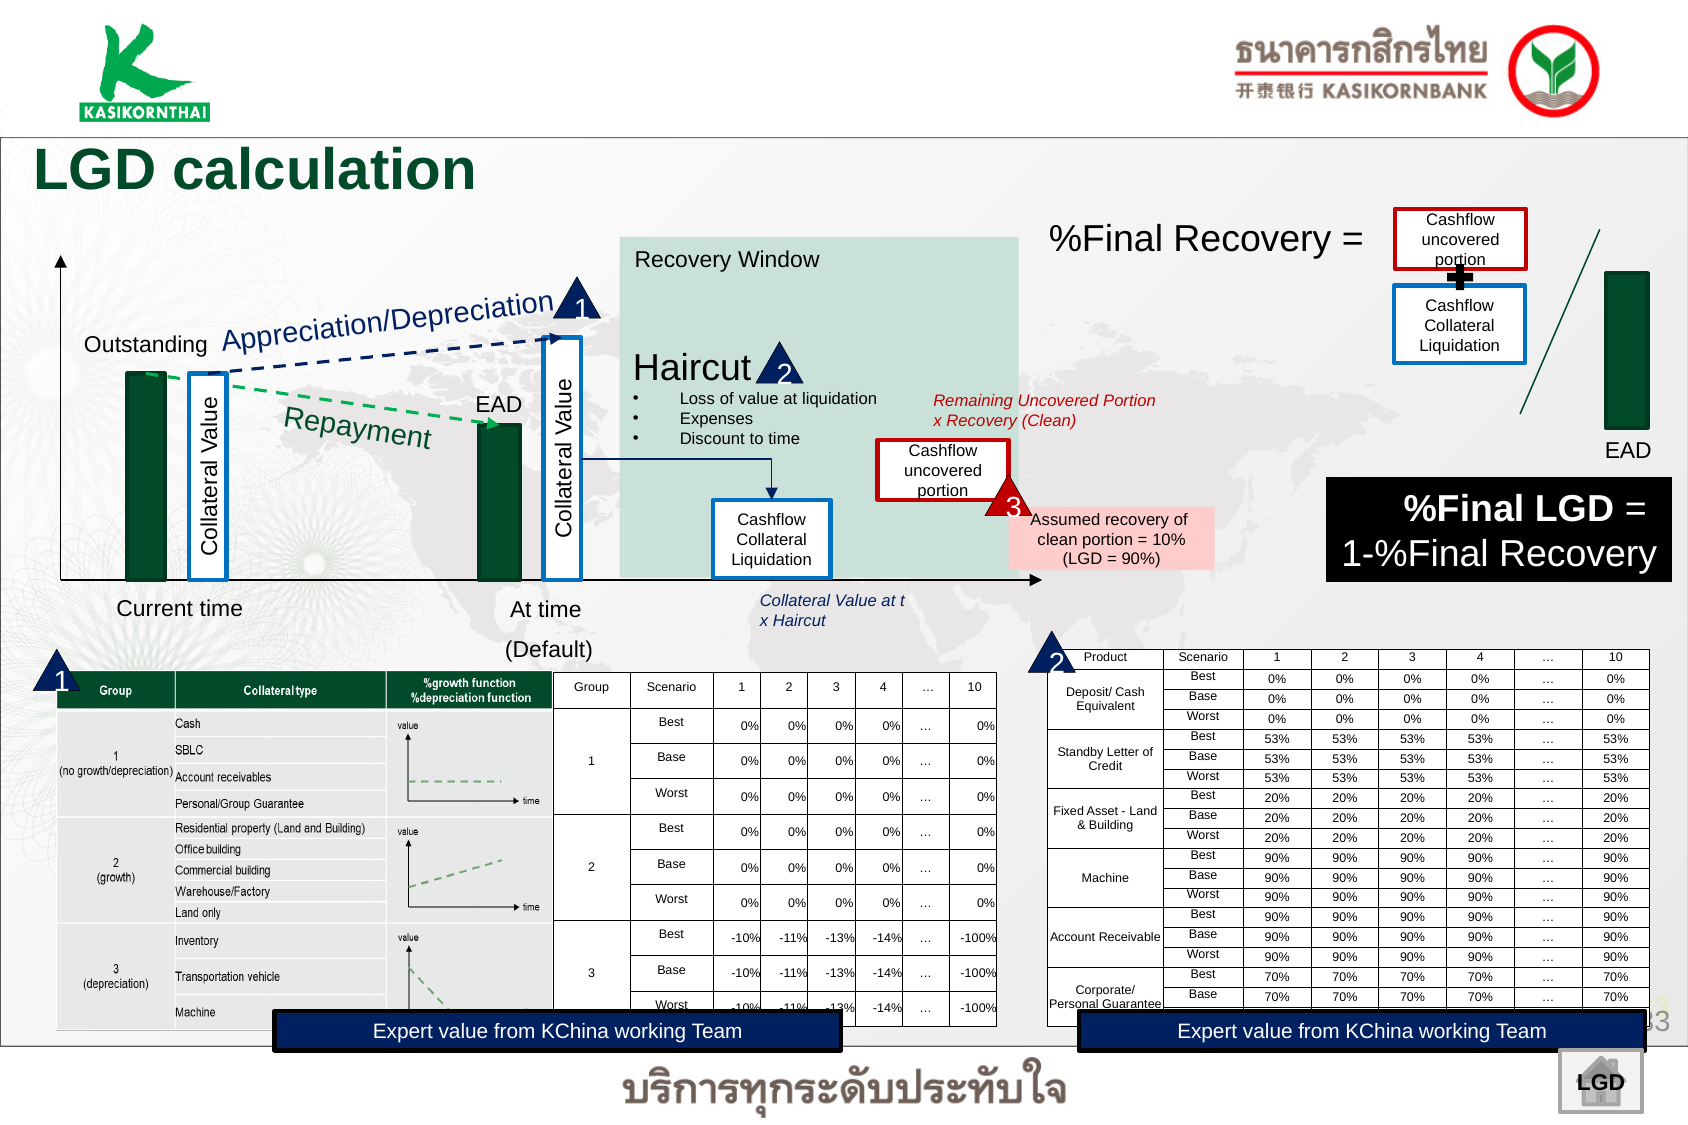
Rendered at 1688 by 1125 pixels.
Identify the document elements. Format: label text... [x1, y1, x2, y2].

text_box Collateral Value [187, 434, 229, 579]
text_box [1445, 262, 1475, 292]
table_cell … [1515, 948, 1582, 967]
table_cell -11% [761, 992, 807, 1009]
table_cell 90% [1244, 928, 1311, 947]
text_box %Final LGD = 1-%Final Recovery [1326, 477, 1672, 582]
text_box 2 [754, 339, 806, 386]
table_cell 0% [808, 744, 855, 778]
table_cell 0% [856, 709, 902, 743]
table_cell 20% [1244, 809, 1311, 828]
table_cell -10% [714, 956, 760, 991]
text_box EAD [505, 383, 541, 425]
table_cell Worst [1164, 889, 1243, 907]
table_cell 53% [1447, 730, 1514, 749]
table_header Scenario [631, 673, 713, 708]
table_cell 90% [1312, 849, 1378, 868]
table_cell 90% [1583, 908, 1649, 927]
table_cell 53% [1312, 750, 1378, 769]
table_cell -100% [950, 956, 996, 991]
text_box Cashflow Collateral Liquidation [1392, 283, 1514, 365]
table_cell 70% [1244, 988, 1311, 1007]
table_cell 53% [1379, 750, 1446, 769]
table_cell 0% [714, 779, 760, 814]
table_header 1 [1244, 650, 1311, 669]
table_cell Base [1164, 750, 1243, 769]
table_cell 20% [1583, 809, 1649, 828]
table_cell … [1515, 988, 1582, 1007]
table_cell 53% [1244, 770, 1311, 788]
table_cell 90% [1312, 889, 1378, 907]
table_cell 53% [1583, 770, 1649, 788]
table_cell 90% [1447, 889, 1514, 907]
table_cell 90% [1379, 928, 1446, 947]
table_cell 70% [1447, 968, 1514, 987]
table_header 10 [950, 673, 996, 708]
table_cell Deposit/ Cash Equivalent [1048, 670, 1163, 729]
table_cell … [1515, 849, 1582, 868]
table_cell 90% [1244, 849, 1311, 868]
text_box LGD calculation [18, 123, 1232, 209]
table_cell 0% [1447, 690, 1514, 709]
table_cell Worst [631, 992, 713, 1009]
table_cell 90% [1379, 849, 1446, 868]
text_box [1519, 229, 1600, 415]
table_cell Base [1164, 928, 1243, 947]
table_cell 0% [1312, 670, 1378, 689]
table_cell 0% [950, 885, 996, 920]
table_cell Machine [1048, 849, 1163, 907]
table_cell 0% [761, 744, 807, 778]
table_cell 20% [1447, 829, 1514, 848]
table_header 3 [1379, 650, 1446, 669]
table_cell -13% [808, 992, 855, 1026]
table_cell … [1515, 829, 1582, 848]
table_cell 53% [1379, 770, 1446, 788]
table_cell 0% [1312, 710, 1378, 729]
table_cell 0% [808, 815, 855, 849]
table_cell … [903, 956, 949, 991]
table_cell … [1515, 730, 1582, 749]
table_cell -14% [856, 921, 902, 955]
table_cell 0% [950, 744, 996, 778]
table_cell 20% [1379, 829, 1446, 848]
table_cell … [903, 992, 949, 1026]
table_cell 0% [1244, 690, 1311, 709]
table_cell 20% [1379, 789, 1446, 808]
table_cell … [903, 850, 949, 884]
table_cell 53% [1244, 750, 1311, 769]
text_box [145, 373, 500, 426]
table_cell Worst [1164, 948, 1243, 967]
table_cell 70% [1379, 968, 1446, 987]
table_cell 0% [761, 850, 807, 884]
table_cell Best [631, 815, 713, 849]
table_cell … [1515, 889, 1582, 907]
table_cell 0% [950, 815, 996, 849]
text_box [477, 425, 522, 579]
table_cell Base [1164, 869, 1243, 888]
table_cell 0% [808, 885, 855, 920]
table_cell 90% [1244, 869, 1311, 888]
table_cell 90% [1379, 948, 1446, 967]
table_cell 0% [1583, 710, 1649, 729]
table_cell Best [1164, 670, 1243, 689]
table_cell 0% [714, 850, 760, 884]
table_cell 0% [856, 779, 902, 814]
table_cell … [903, 921, 949, 955]
table_cell Best [1164, 908, 1243, 927]
table_header 4 [1447, 650, 1514, 669]
table_header 3 [808, 673, 855, 708]
table_cell 0% [714, 709, 760, 743]
table_cell 0% [856, 885, 902, 920]
table_cell … [1515, 928, 1582, 947]
text_box Expert value from KChina working Team [272, 1009, 843, 1053]
text_box EAD [1542, 428, 1688, 471]
table_header Product [1066, 650, 1163, 669]
table_cell 0% [950, 779, 996, 814]
table_cell Base [631, 956, 713, 991]
table_cell Base [631, 850, 713, 884]
table_header Group [557, 673, 630, 708]
picture [0, 1049, 1688, 1125]
table_header Scenario [1164, 650, 1243, 669]
table_header 1 [714, 673, 760, 708]
table_header … [903, 673, 949, 708]
table_cell 2 [558, 815, 630, 920]
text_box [581, 458, 772, 501]
table_cell 0% [1379, 690, 1446, 709]
table_cell 0% [1379, 710, 1446, 729]
table_cell 20% [1312, 809, 1378, 828]
table_cell -11% [761, 921, 807, 955]
table_header 4 [856, 673, 902, 708]
text_box [1604, 271, 1650, 428]
table_cell 53% [1447, 750, 1514, 769]
table_cell Best [631, 921, 713, 955]
table_cell 53% [1583, 750, 1649, 769]
text_box Cashflow uncovered portion [1393, 207, 1528, 271]
table_cell Base [631, 744, 713, 778]
table_cell 90% [1447, 869, 1514, 888]
table_cell 0% [808, 779, 855, 814]
table_cell 53% [1244, 730, 1311, 749]
table_cell 90% [1312, 928, 1378, 947]
text_box 3 [983, 472, 1034, 518]
table_cell 0% [1312, 690, 1378, 709]
table_cell 0% [1447, 710, 1514, 729]
table_cell 20% [1312, 789, 1378, 808]
table_cell 0% [856, 815, 902, 849]
table_cell 53% [1312, 770, 1378, 788]
table_cell 90% [1244, 948, 1311, 967]
table_cell 70% [1379, 988, 1446, 1007]
table_cell … [1515, 750, 1582, 769]
table_cell 0% [1244, 670, 1311, 689]
table_cell -11% [761, 956, 807, 991]
table_cell … [903, 744, 949, 778]
text_box Outstanding [65, 322, 204, 365]
text_box Recovery Window [618, 235, 1021, 579]
table_cell 90% [1379, 908, 1446, 927]
text_box 1 [551, 274, 603, 321]
table_cell 20% [1312, 829, 1378, 848]
table_cell 0% [856, 850, 902, 884]
table_cell -100% [950, 921, 996, 955]
table_cell 0% [1583, 670, 1649, 689]
table_cell … [1515, 690, 1582, 709]
table_cell Corporate/ Personal Guarantee‬ [1048, 968, 1163, 1026]
picture [79, 23, 210, 122]
table_cell 70% [1312, 968, 1378, 987]
table_header 2 [1312, 650, 1378, 669]
table_cell -13% [808, 956, 855, 991]
table_cell 90% [1583, 948, 1649, 967]
table_cell Best [1164, 849, 1243, 868]
table_cell 0% [856, 744, 902, 778]
table_cell … [1515, 908, 1582, 927]
text_box 1 [31, 647, 70, 693]
table_cell Best [1164, 730, 1243, 749]
table_cell … [1515, 710, 1582, 729]
table_cell 53% [1379, 730, 1446, 749]
table_cell 90% [1447, 928, 1514, 947]
table_cell 70% [1312, 988, 1378, 1007]
table_cell Worst [1164, 770, 1243, 788]
table_cell 90% [1379, 869, 1446, 888]
text_box Appreciation/Depreciation [201, 272, 573, 338]
text_box [125, 371, 167, 579]
table_cell … [1515, 968, 1582, 987]
table_cell 90% [1312, 948, 1378, 967]
table_cell 53% [1447, 770, 1514, 788]
table_cell -13% [808, 921, 855, 955]
table_cell -10% [714, 921, 760, 955]
table_header 2 [761, 673, 807, 708]
table_cell … [903, 815, 949, 849]
table_cell 0% [1583, 690, 1649, 709]
table_cell … [1515, 869, 1582, 888]
table_cell Base [1164, 988, 1243, 1007]
table_cell 90% [1244, 889, 1311, 907]
table_cell 0% [808, 709, 855, 743]
table_cell 90% [1583, 889, 1649, 907]
table_cell 0% [1447, 670, 1514, 689]
text_box LGD [1558, 1048, 1644, 1114]
table_cell … [1515, 789, 1582, 808]
table_cell Fixed Asset - Land & Building‬ [1048, 789, 1163, 848]
text_box Assumed recovery of clean portion = 10% (LGD = 90%) [1007, 505, 1217, 572]
table_cell 70% [1244, 968, 1311, 987]
table_cell … [1515, 770, 1582, 788]
text_box 2 [1026, 628, 1078, 675]
table_cell 90% [1379, 889, 1446, 907]
text_box Cashflow Collateral Liquidation [711, 498, 833, 579]
table_cell 53% [1583, 730, 1649, 749]
table_cell 20% [1244, 789, 1311, 808]
table_cell … [1515, 670, 1582, 689]
text_box Cashflow uncovered portion [875, 438, 1011, 502]
table_cell 0% [1379, 670, 1446, 689]
table_cell Best [631, 709, 713, 743]
table_header … [1515, 650, 1582, 669]
table_cell 0% [950, 709, 996, 743]
table_cell Base [1164, 690, 1243, 709]
table_cell 90% [1447, 948, 1514, 967]
table_cell 0% [714, 815, 760, 849]
table_header 10 [1583, 650, 1649, 669]
text_box Current time [95, 589, 264, 629]
table_cell 20% [1583, 789, 1649, 808]
table_cell … [903, 779, 949, 814]
table_cell 0% [1244, 710, 1311, 729]
text_box %Final Recovery = [1033, 206, 1379, 267]
table_cell … [1515, 809, 1582, 828]
table_cell 0% [761, 779, 807, 814]
table_cell 0% [761, 885, 807, 920]
table_cell 0% [714, 885, 760, 920]
text_box Expert value from KChina working Team [1077, 1009, 1647, 1053]
table_cell 90% [1244, 908, 1311, 927]
table_cell … [903, 709, 949, 743]
table_cell -14% [856, 956, 902, 991]
table_cell 0% [950, 850, 996, 884]
table_cell 90% [1312, 908, 1378, 927]
table_cell 70% [1583, 968, 1649, 987]
table_cell Account Receivable [1048, 908, 1163, 967]
picture [1233, 23, 1601, 120]
table_cell 20% [1583, 829, 1649, 848]
table_cell Worst [631, 885, 713, 920]
picture [56, 669, 554, 1032]
table_cell 1 [558, 709, 630, 814]
table_cell -100% [950, 992, 996, 1026]
table_cell 90% [1583, 928, 1649, 947]
table_cell 90% [1312, 869, 1378, 888]
text_box Collateral Value [541, 335, 583, 579]
text_box Collateral Value at t x Haircut [745, 589, 926, 638]
table_cell 20% [1447, 809, 1514, 828]
table_cell 20% [1244, 829, 1311, 848]
table_cell 0% [761, 815, 807, 849]
table_cell Standby Letter of Credit‬ [1048, 730, 1163, 788]
table_cell 90% [1447, 849, 1514, 868]
text_box Remaining Uncovered Portion x Recovery (Clean) [918, 382, 1172, 437]
table_cell Worst [631, 779, 713, 814]
table_cell 3 [558, 921, 630, 1009]
table_cell 90% [1583, 849, 1649, 868]
table_cell Best [1164, 968, 1243, 987]
table_cell 0% [808, 850, 855, 884]
text_box Repayment [250, 434, 464, 468]
table_cell 70% [1447, 988, 1514, 1007]
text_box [207, 337, 563, 374]
table_cell Best [1164, 789, 1243, 808]
table_cell 53% [1312, 730, 1378, 749]
table_cell 20% [1379, 809, 1446, 828]
table_cell 90% [1447, 908, 1514, 927]
table_cell 70% [1583, 988, 1649, 1007]
table_cell Worst [1164, 829, 1243, 848]
table_cell -10% [714, 992, 760, 1009]
table_cell -14% [856, 992, 902, 1026]
table_cell Base [1164, 809, 1243, 828]
table_cell 0% [761, 709, 807, 743]
table_cell 20% [1447, 789, 1514, 808]
table_cell Worst [1164, 710, 1243, 729]
table_cell 0% [714, 744, 760, 778]
table_cell 90% [1583, 869, 1649, 888]
table_cell … [903, 885, 949, 920]
